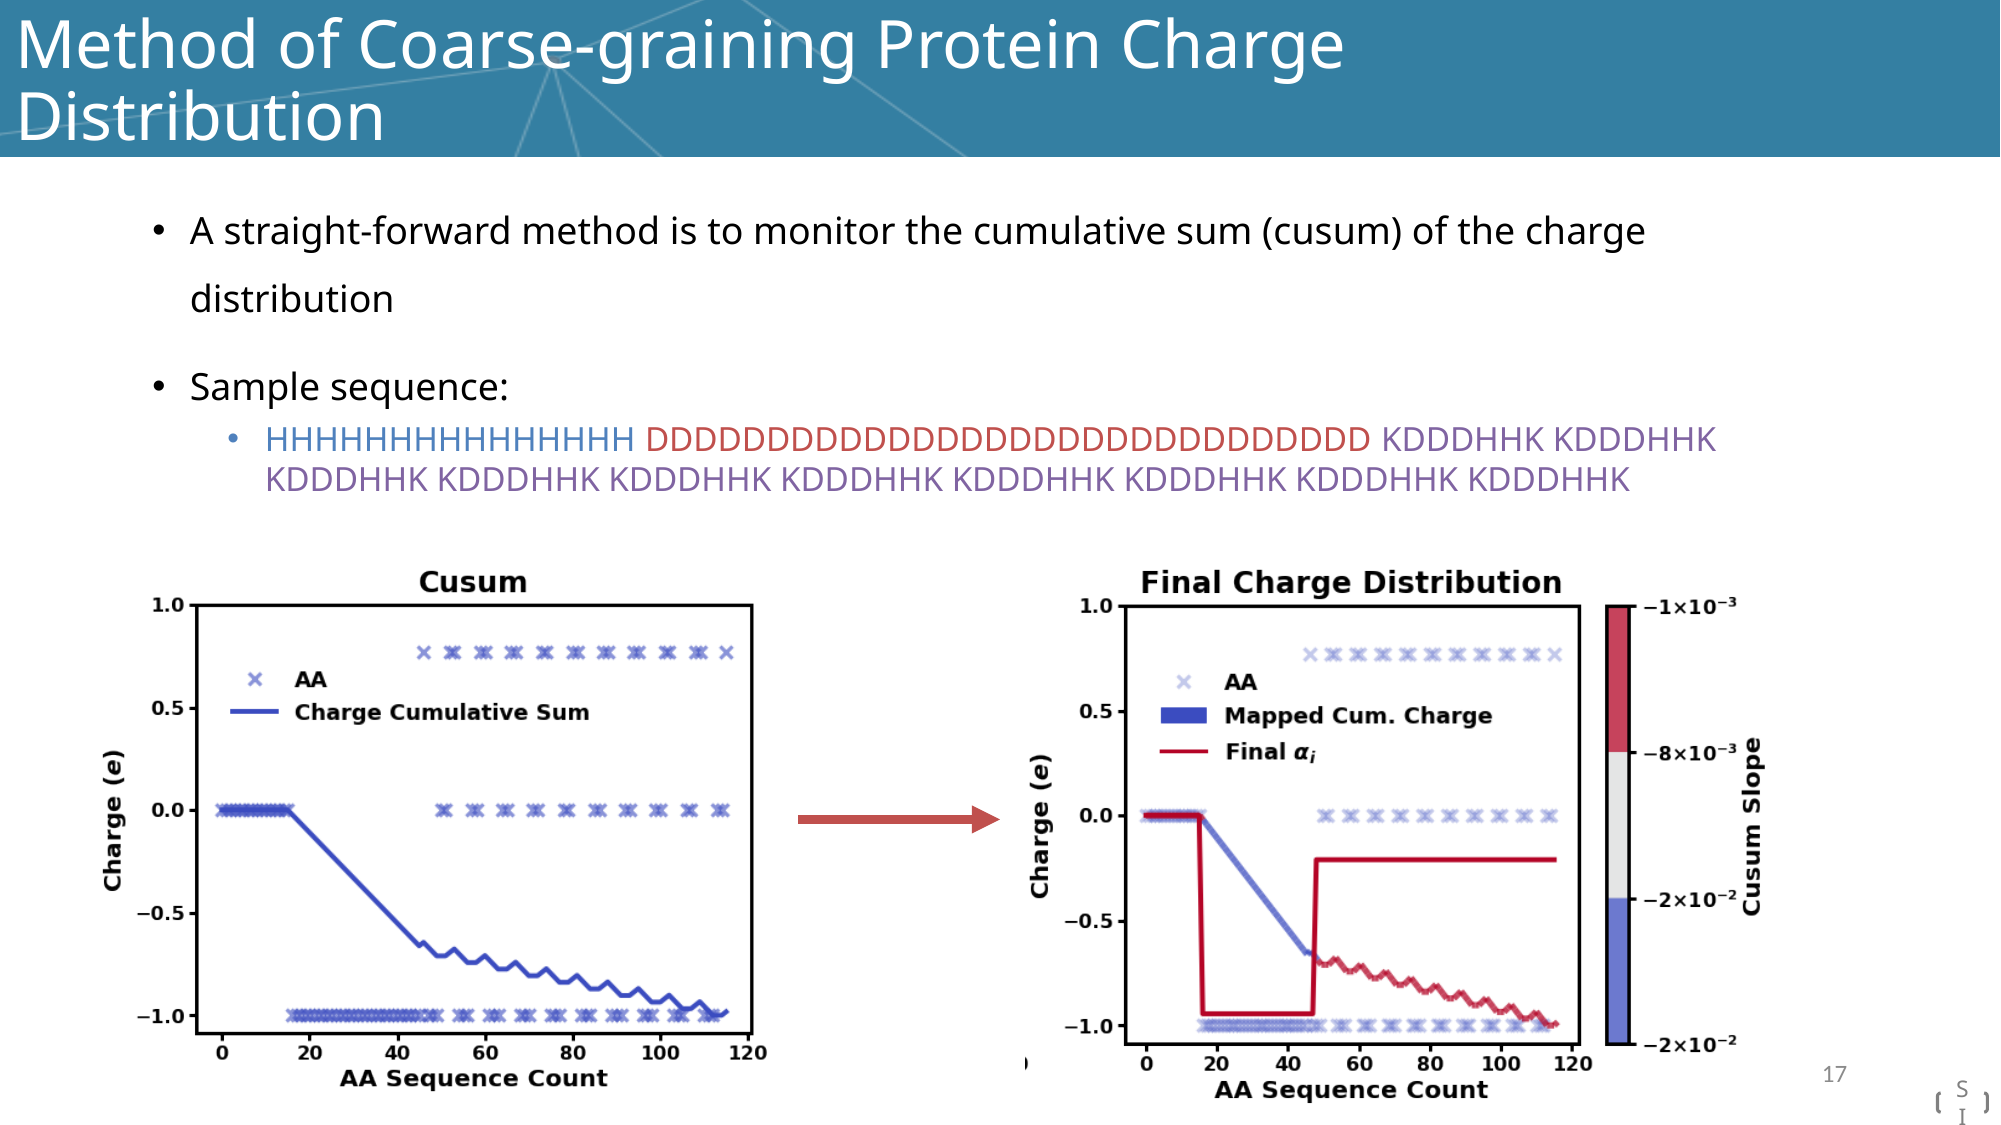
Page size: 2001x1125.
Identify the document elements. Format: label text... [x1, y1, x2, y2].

list A straight-forward method is to monitor the cumulative sum (cusum) of the charge distribution Sample sequence: HHHHHHHHHHHHHHH DDDDDDDDDDDDDDDDDDDDDDDDDDDDDD KDDDHHK KDDDHHK KDDDHHK KDDDHHK KDDDHHK KDDDHHK KDDDHHK KDDDHHK KDDDHHK KDDDHHK [137, 177, 1863, 1016]
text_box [1004, 544, 1821, 1117]
slide_number 17 [1821, 1042, 1863, 1103]
title Method of Coarse-graining Protein Charge Distribution [0, 23, 1725, 155]
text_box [93, 538, 835, 1102]
